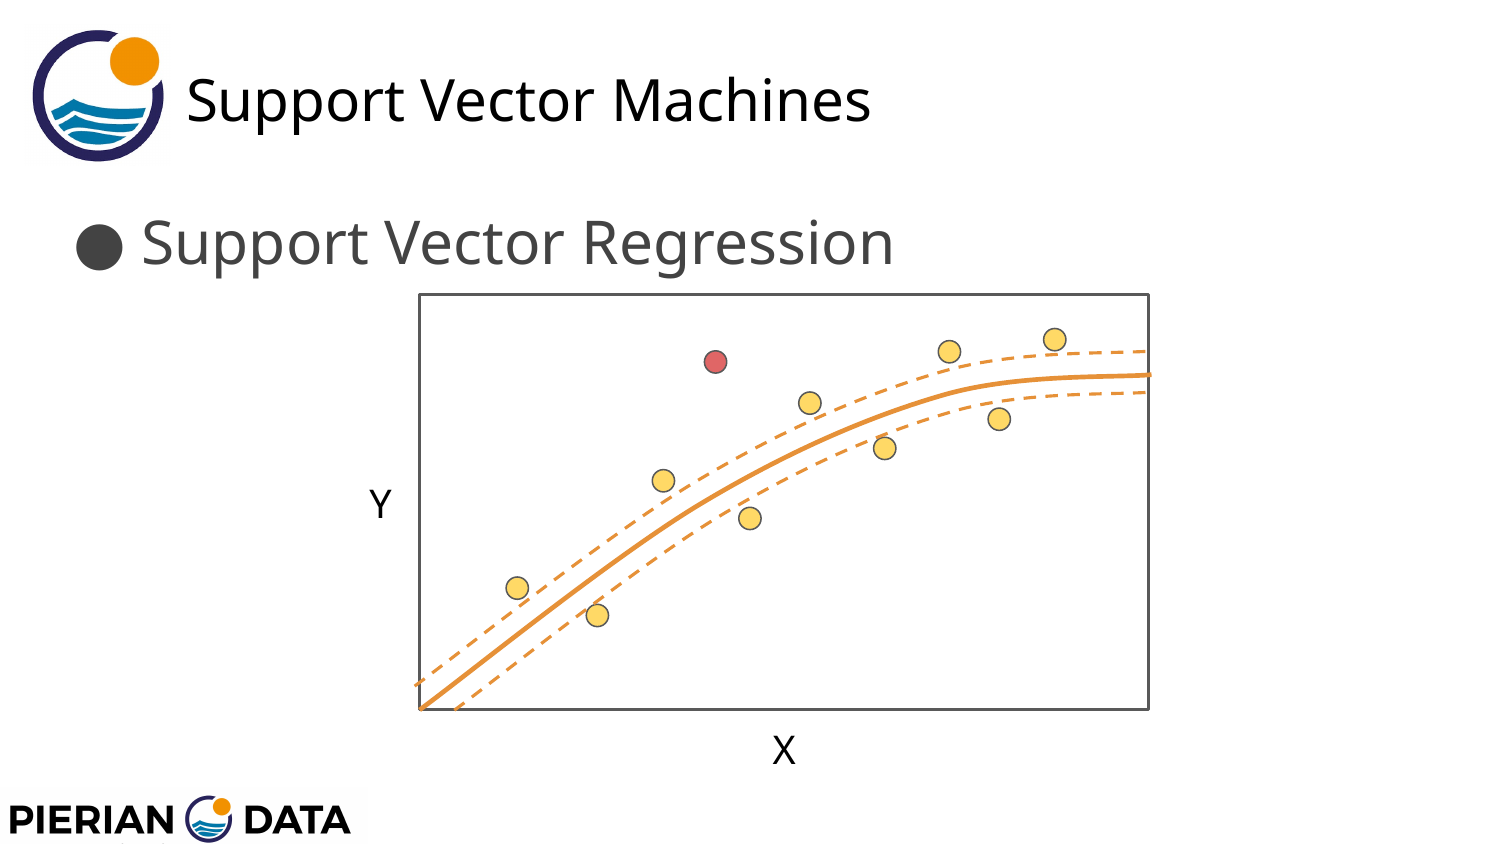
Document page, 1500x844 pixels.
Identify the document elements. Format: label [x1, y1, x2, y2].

picture [24, 24, 172, 167]
picture [0, 787, 368, 844]
text_box [283, 294, 1154, 744]
title [172, 48, 1449, 143]
list [51, 189, 1476, 750]
